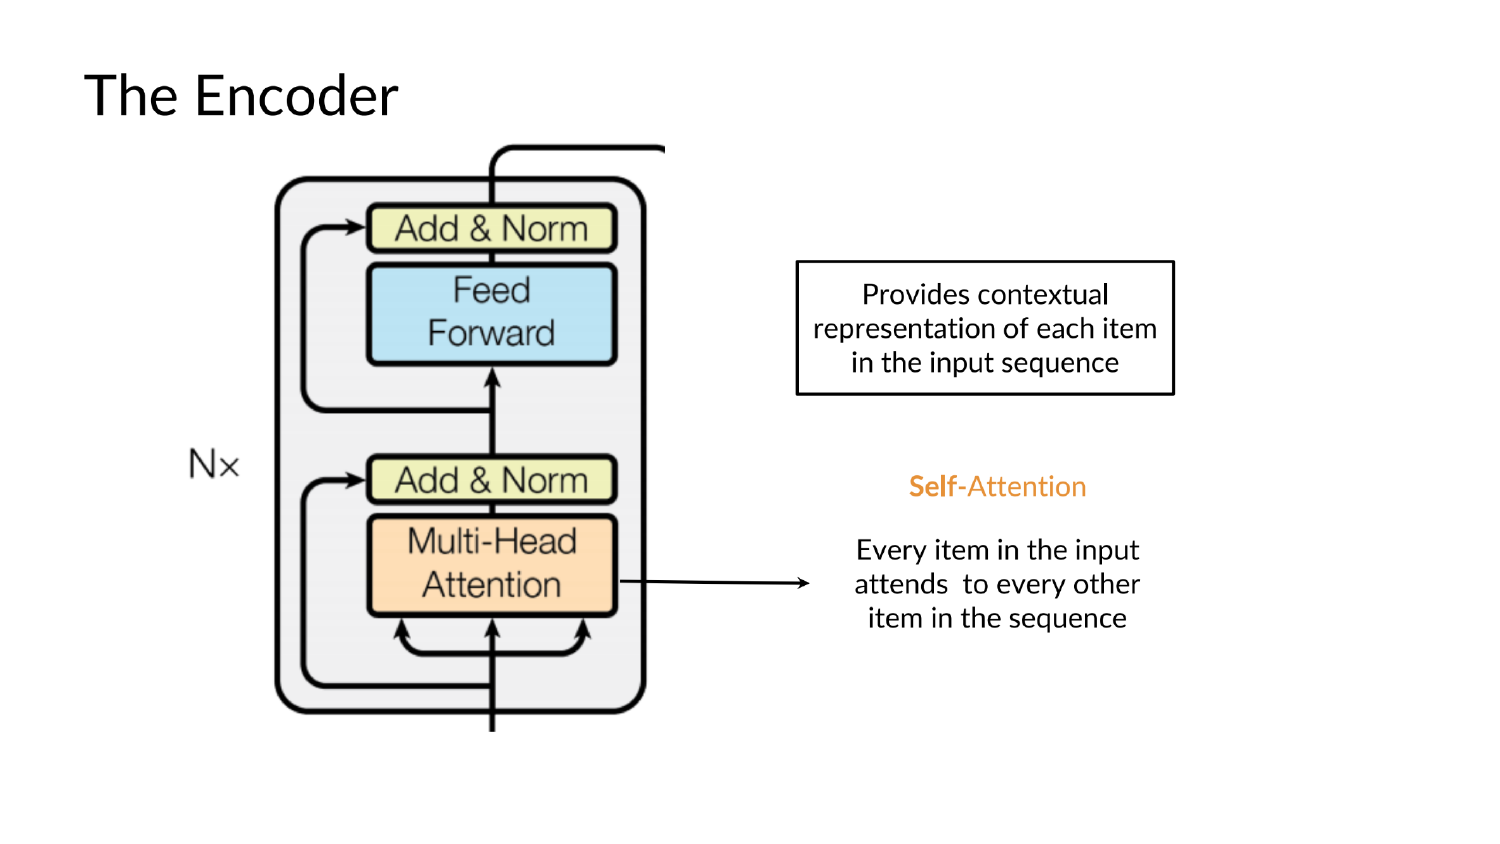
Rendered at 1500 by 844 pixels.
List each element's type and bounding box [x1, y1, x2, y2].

picture [24, 24, 1476, 775]
